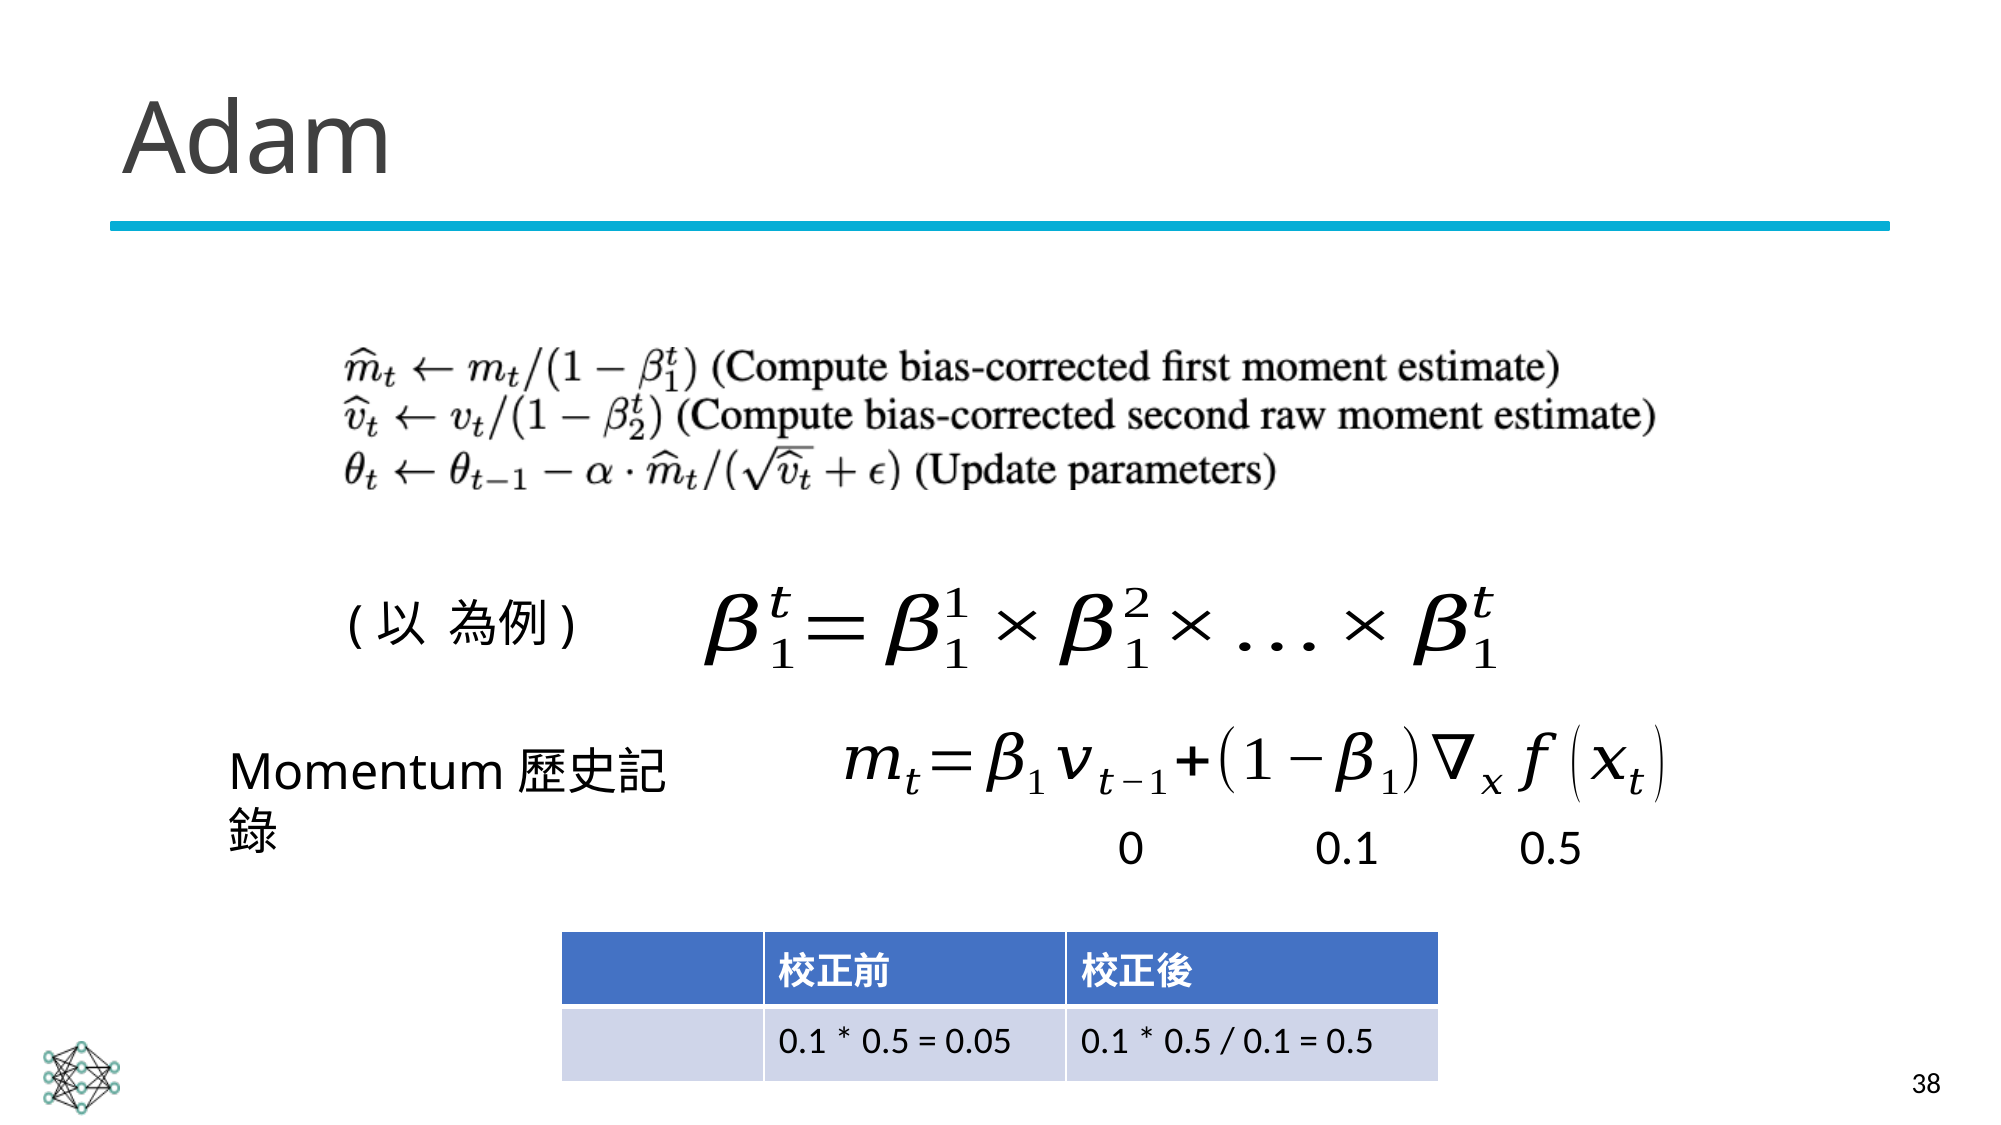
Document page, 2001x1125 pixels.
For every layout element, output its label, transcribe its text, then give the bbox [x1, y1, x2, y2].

slide_number 38 [1740, 1052, 1957, 1113]
text_box 0.1 [1300, 807, 1394, 882]
title Adam [107, 58, 1899, 228]
text_box 0 [1096, 807, 1166, 882]
picture [333, 347, 1667, 491]
text_box Momentum歷史記錄 [213, 732, 732, 867]
picture [43, 1041, 120, 1116]
text_box 0.5 [1504, 807, 1599, 882]
